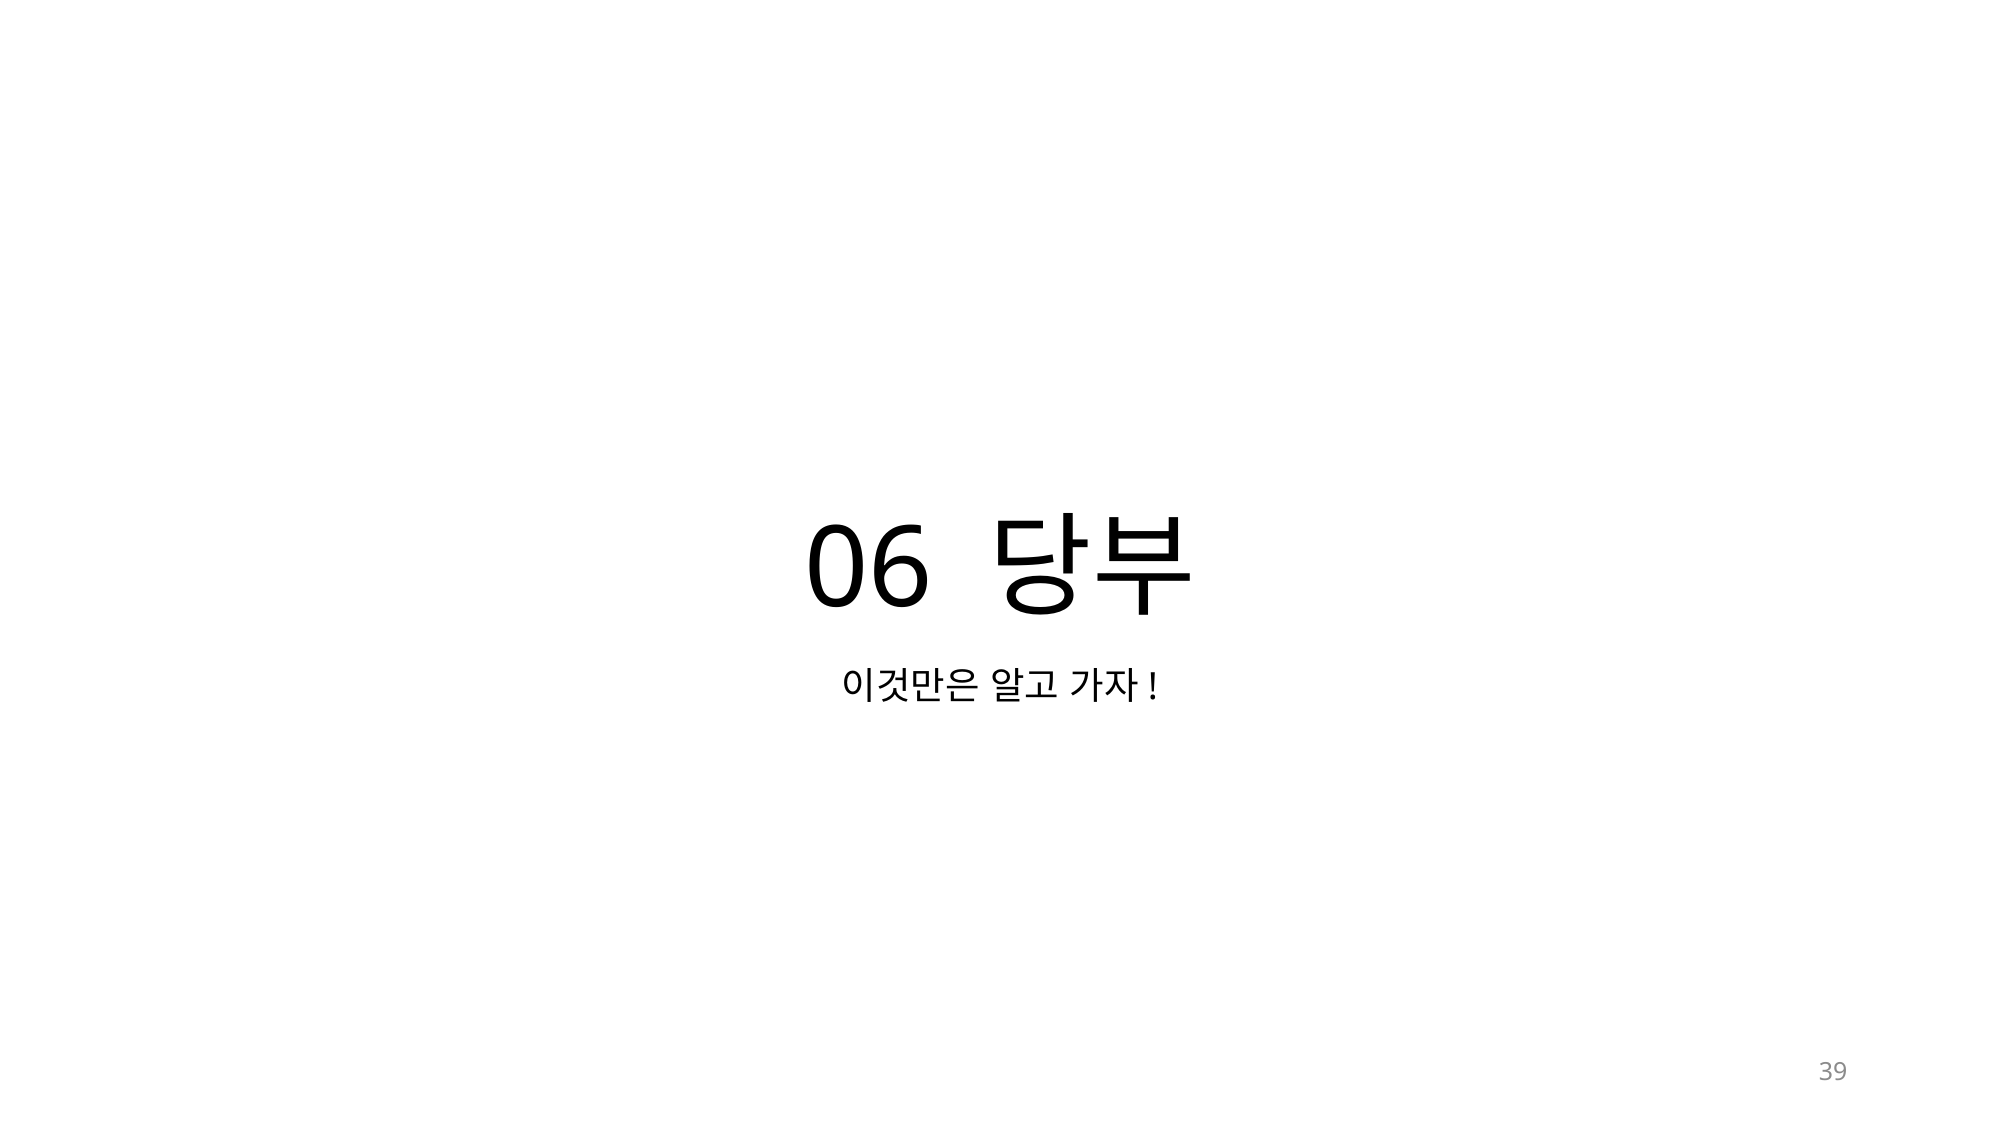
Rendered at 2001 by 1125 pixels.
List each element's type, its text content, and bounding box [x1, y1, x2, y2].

slide_number 39 [1412, 1042, 1863, 1103]
text_box 이것만은 알고 가자! [574, 654, 1426, 715]
text_box 06 당부 [274, 486, 1726, 637]
